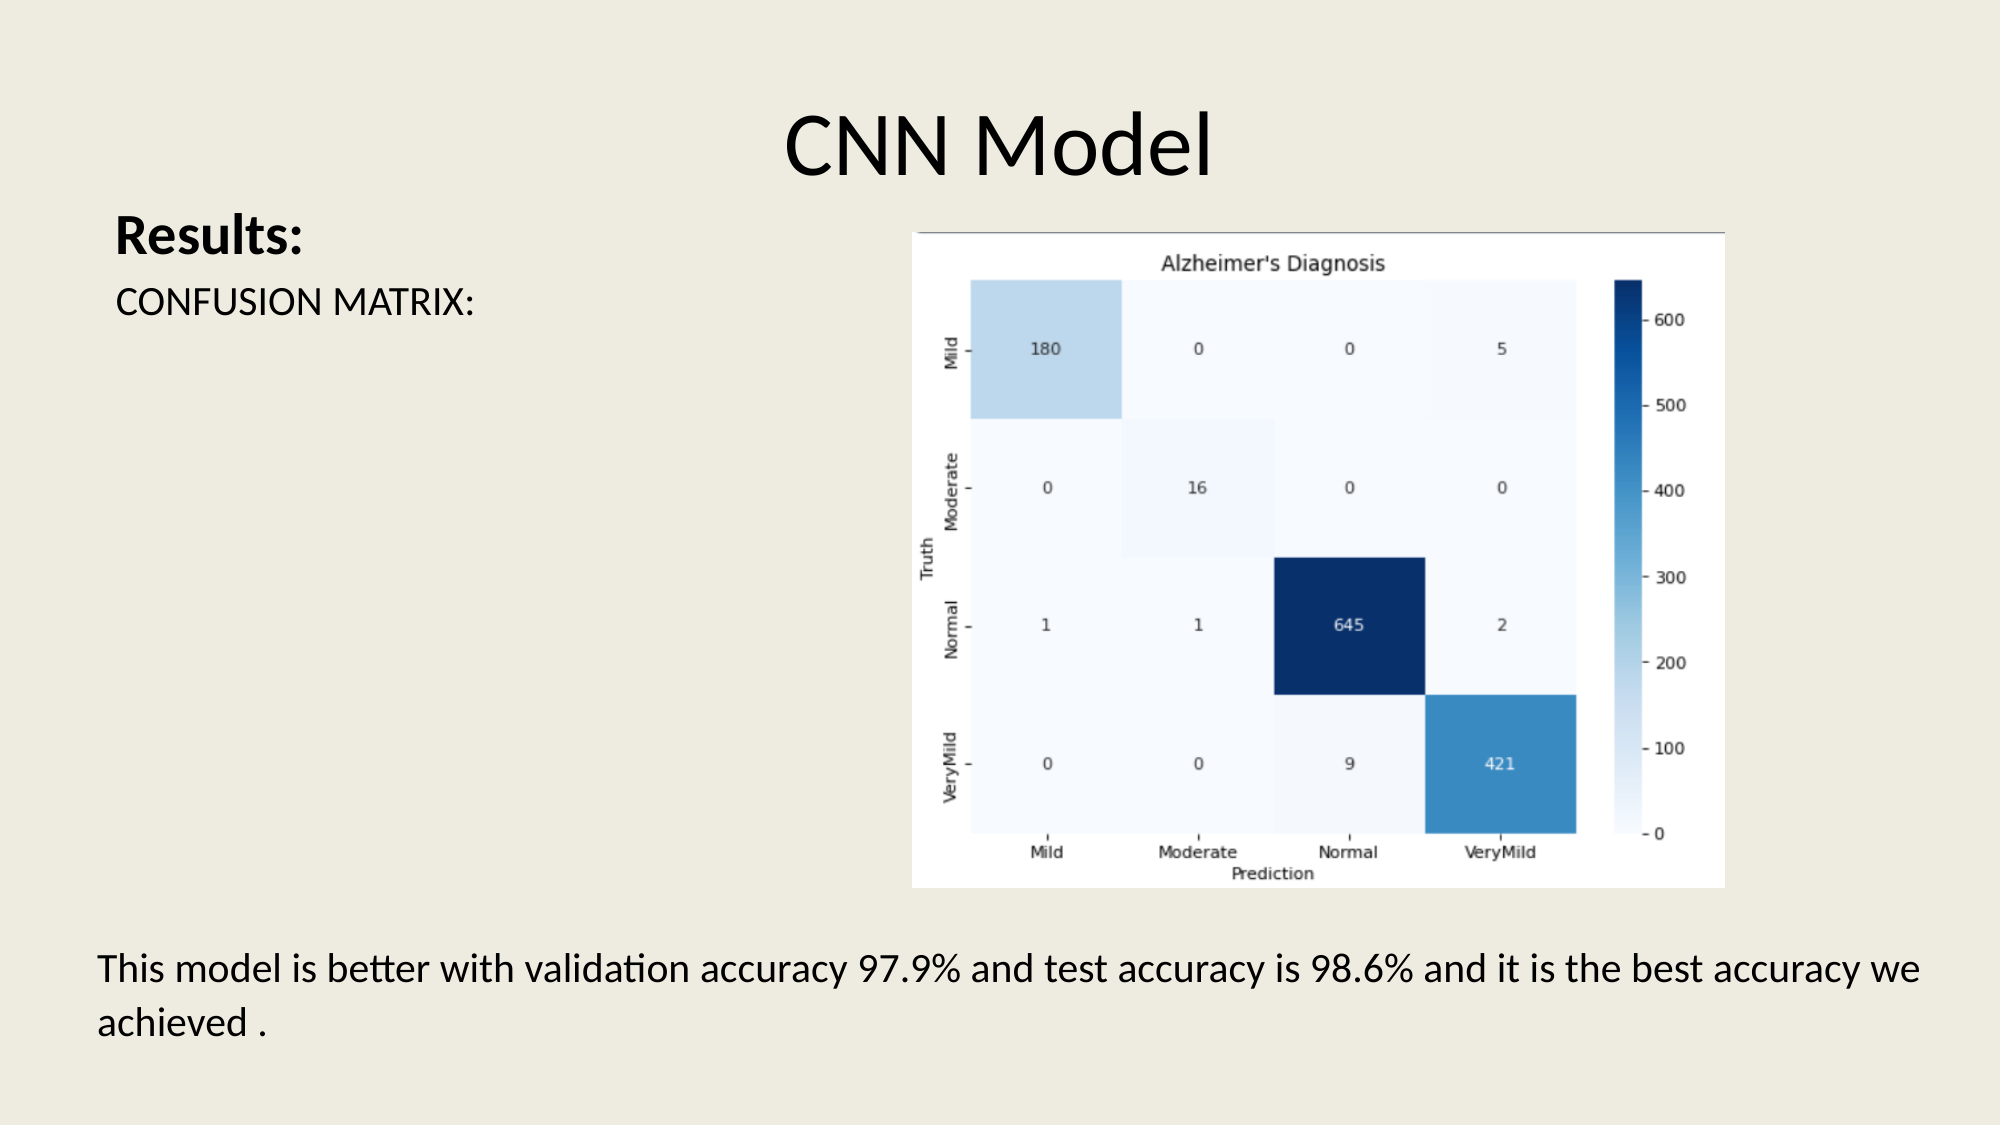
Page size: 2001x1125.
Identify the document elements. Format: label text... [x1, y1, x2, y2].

picture [912, 232, 1725, 888]
list Results: CONFUSION MATRIX: [82, 188, 1137, 332]
text_box This model is better with validation accuracy 97.9% and test accuracy is 98.6% and it is the best accuracy we achieved . [82, 833, 1960, 1125]
title CNN Model [99, 45, 1900, 233]
